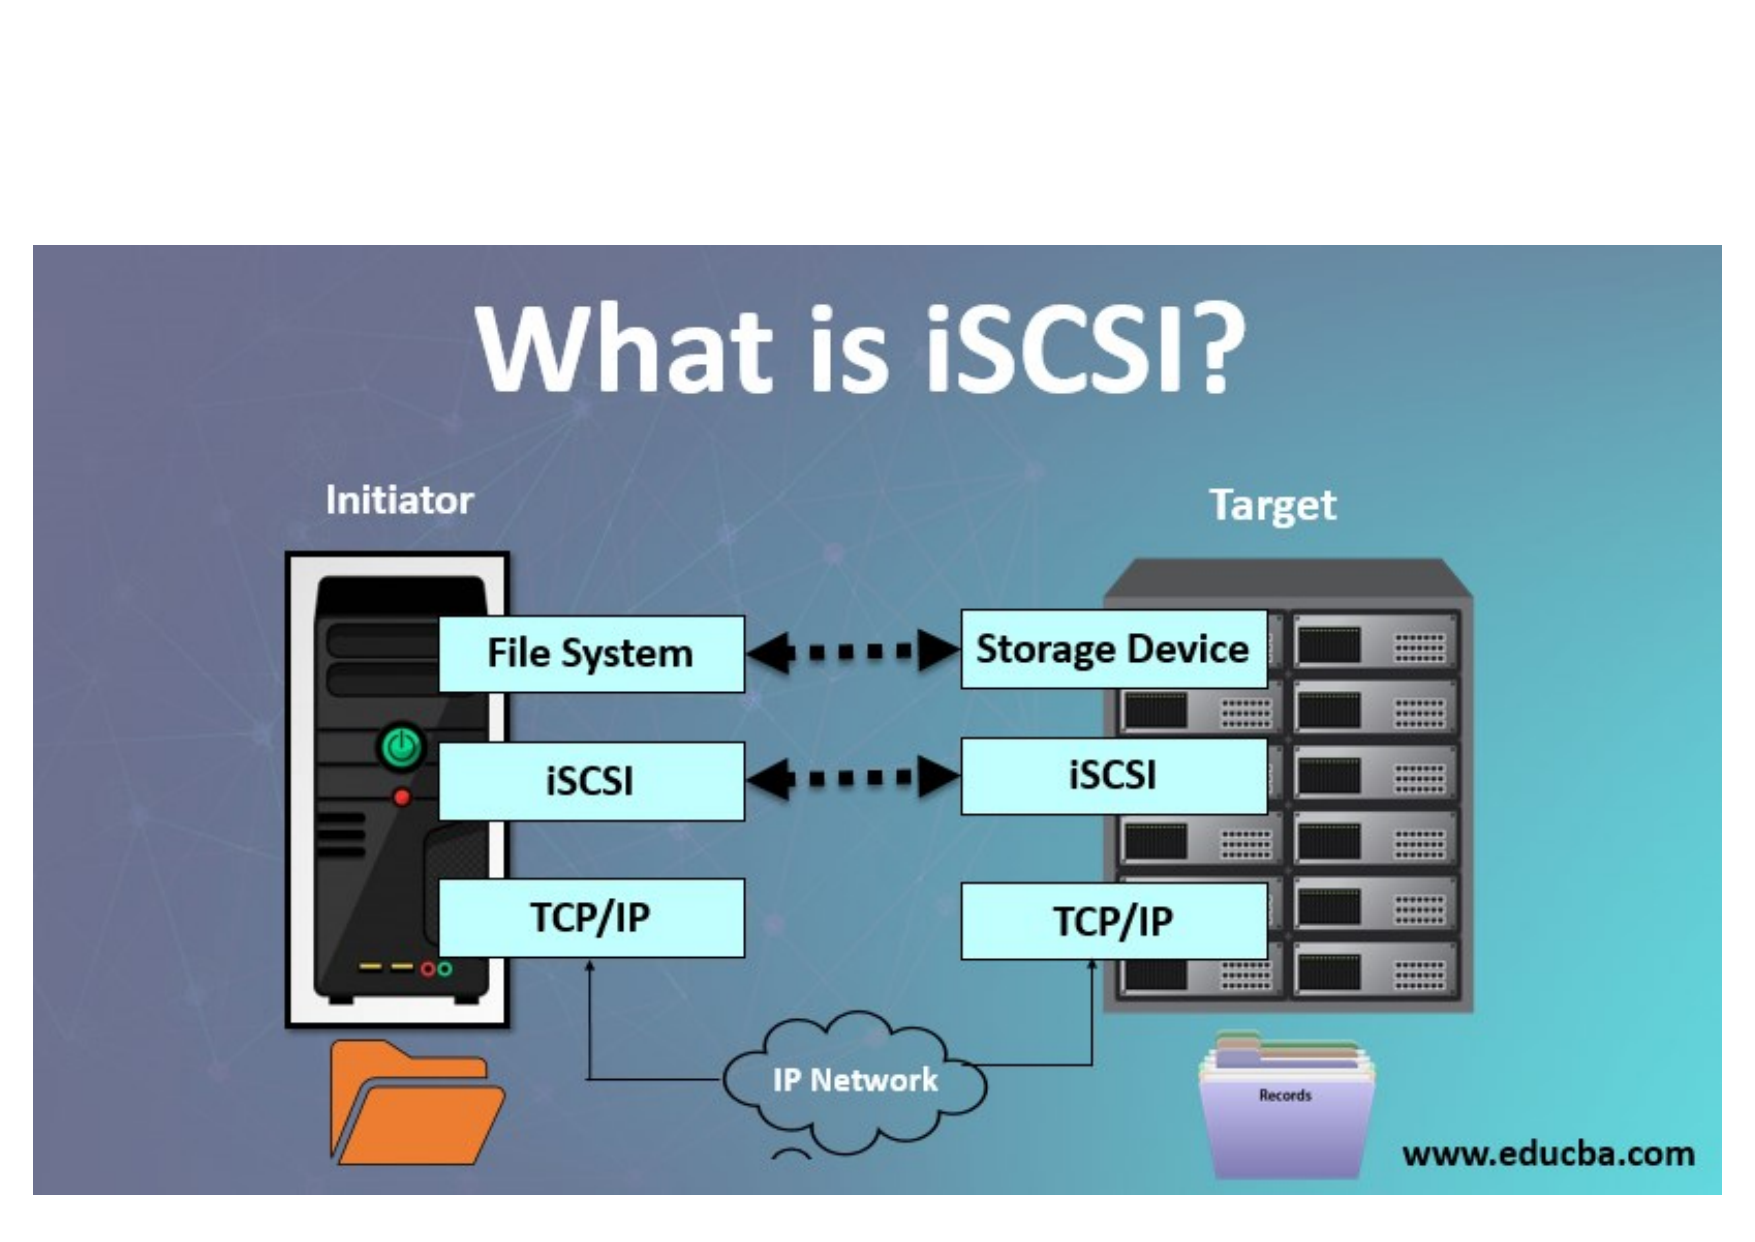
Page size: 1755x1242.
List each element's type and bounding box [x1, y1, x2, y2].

picture [32, 245, 1722, 1195]
